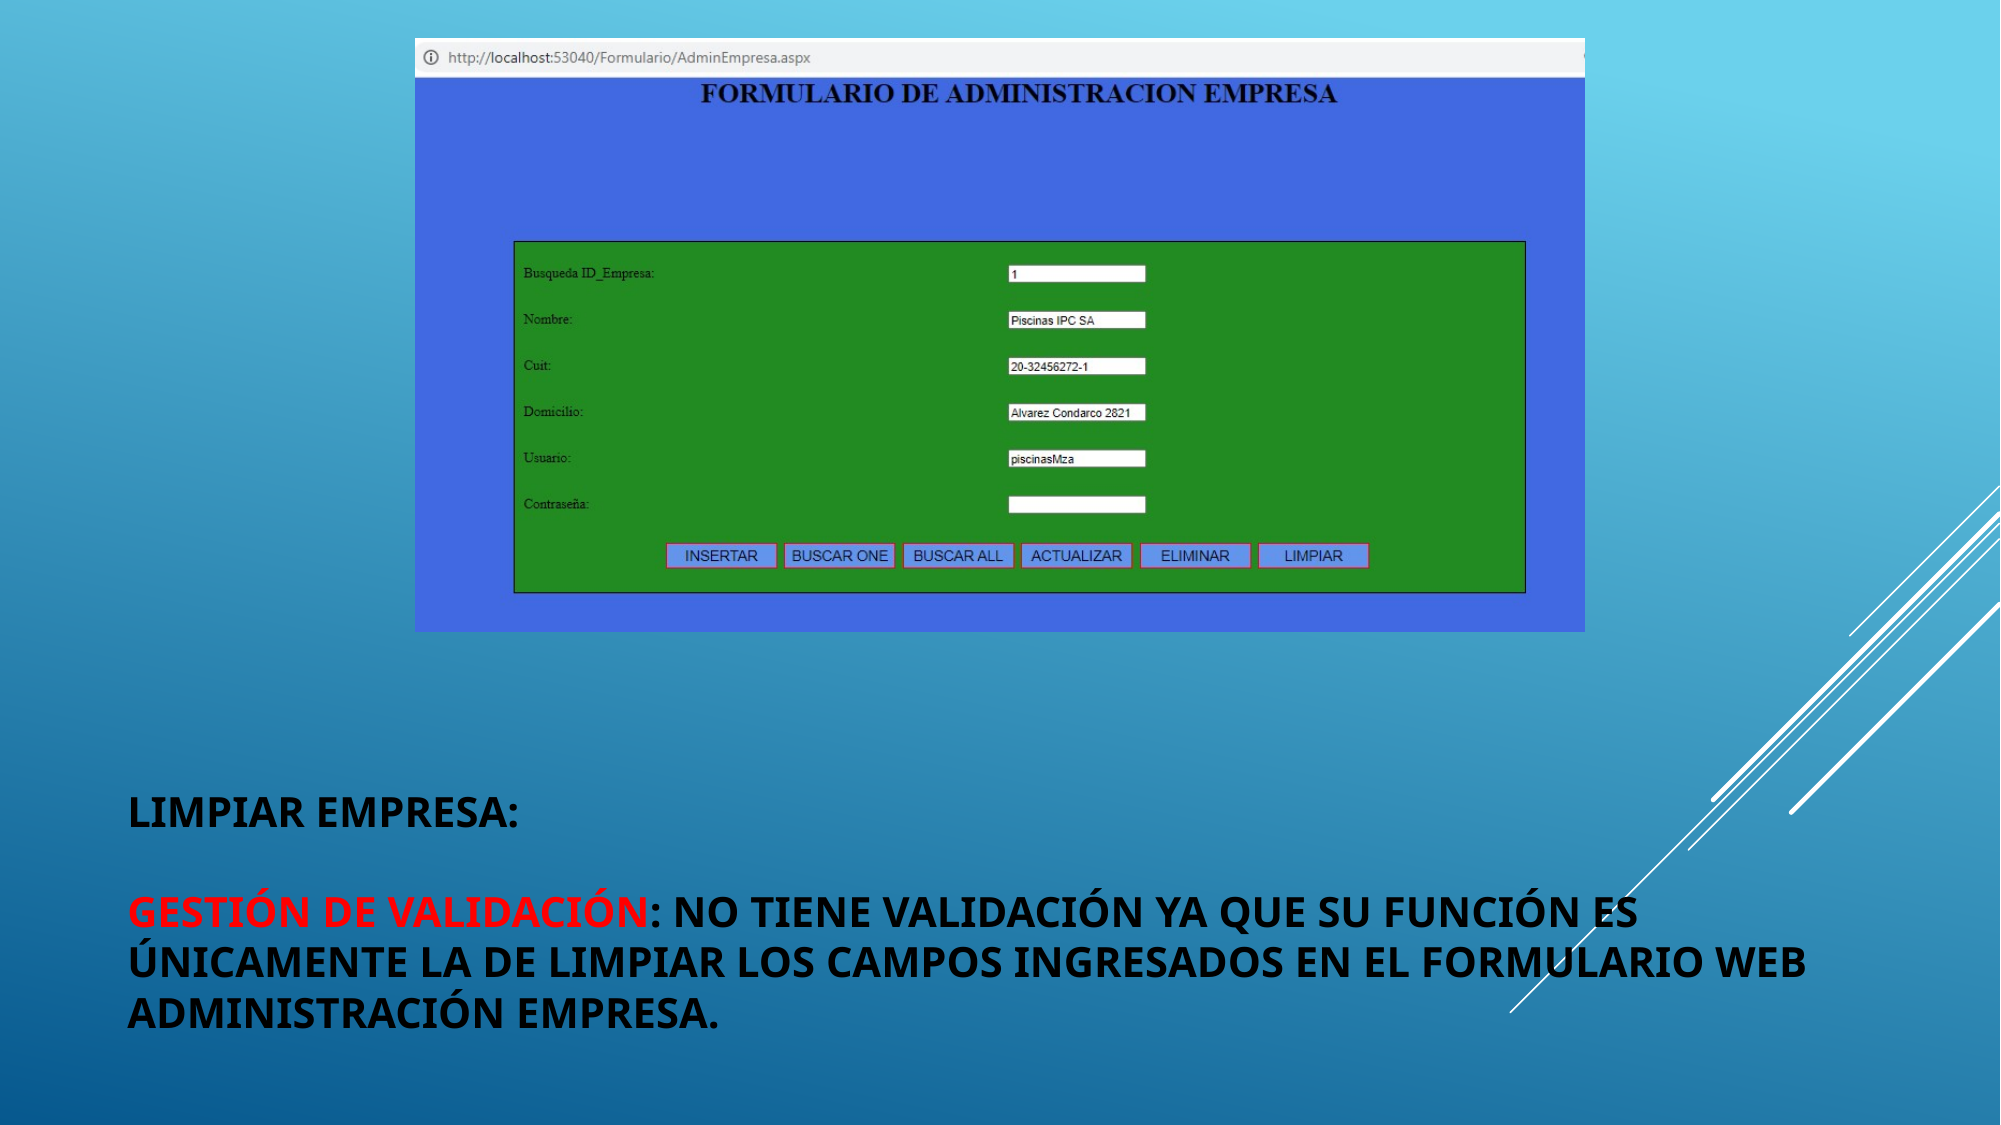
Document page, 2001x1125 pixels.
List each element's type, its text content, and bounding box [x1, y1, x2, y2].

title limpiar Empresa: gestión de validación: no tiene validación ya que su función es únicamente la de limpiar los campos ingresados en el formulario web administración Empresa. [112, 736, 1904, 1087]
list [414, 38, 1586, 632]
